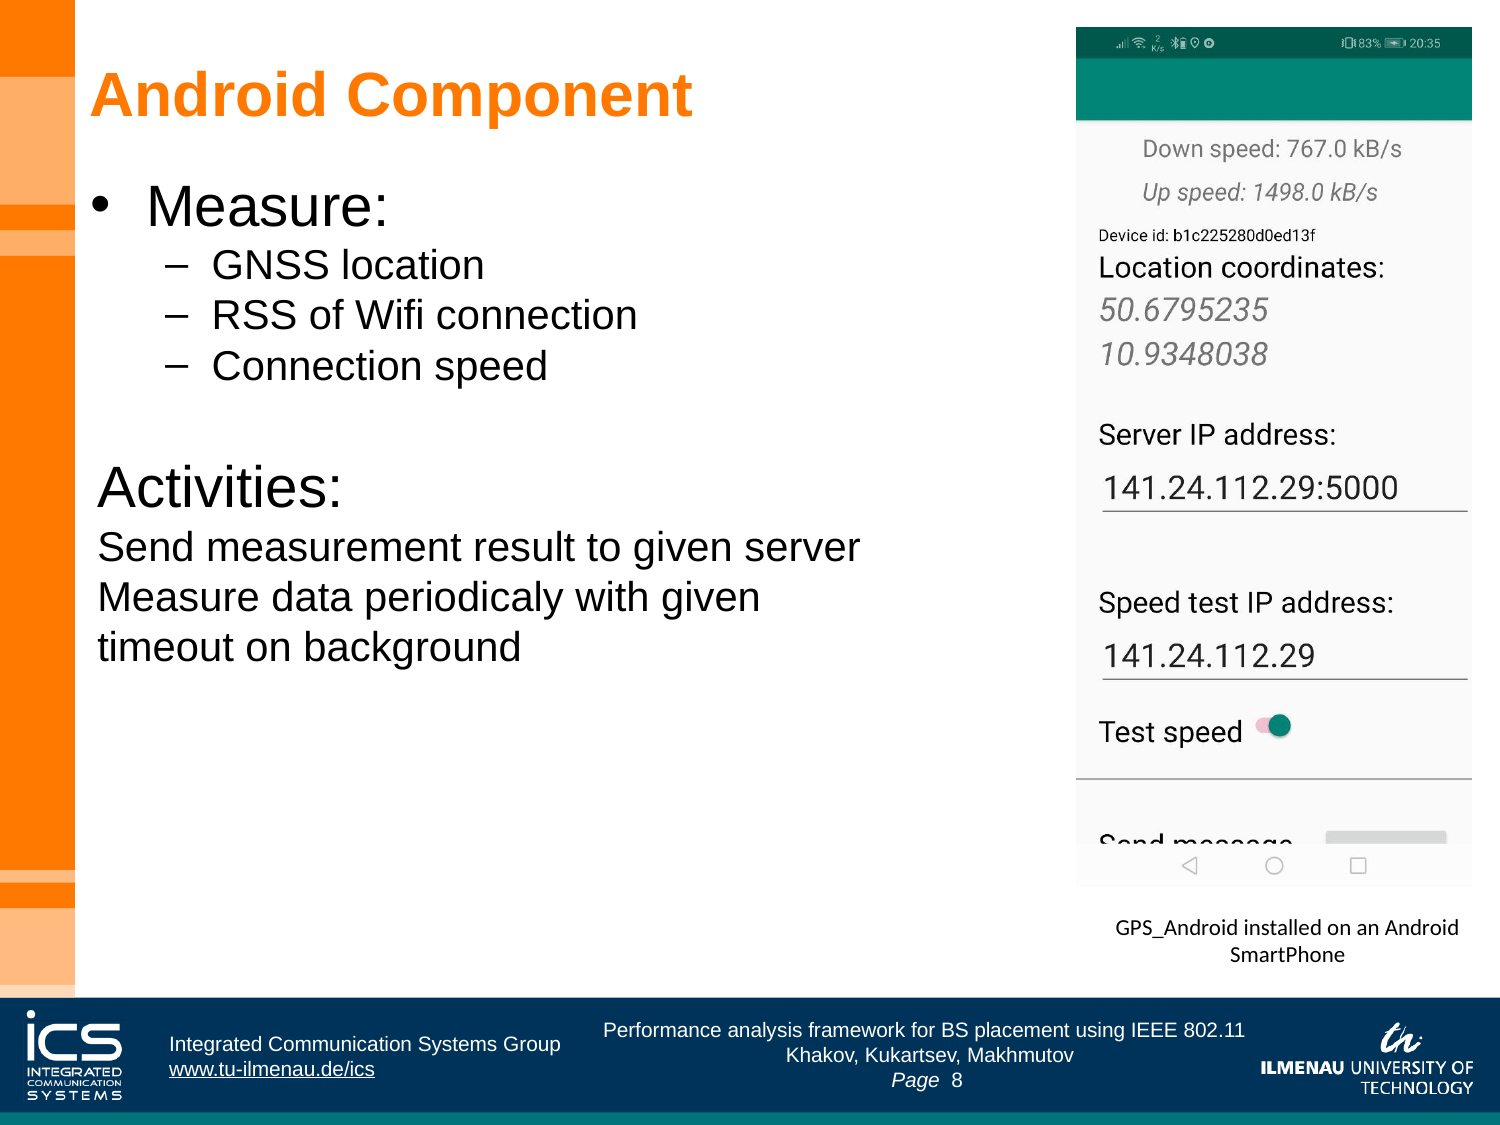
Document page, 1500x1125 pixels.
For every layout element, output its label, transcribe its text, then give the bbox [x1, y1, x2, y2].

text_box Measure: GNSS location RSS of Wifi connection Connection speed [75, 160, 1425, 998]
text_box Android Component [75, 45, 1070, 137]
picture [1261, 1022, 1474, 1094]
text_box GPS_Android installed on an Android SmartPhone [1075, 904, 1500, 975]
picture [1075, 27, 1473, 887]
picture [23, 1009, 124, 1102]
text_box Activities: Send measurement result to given server Measure data periodicaly with given timeout on background [82, 442, 877, 662]
